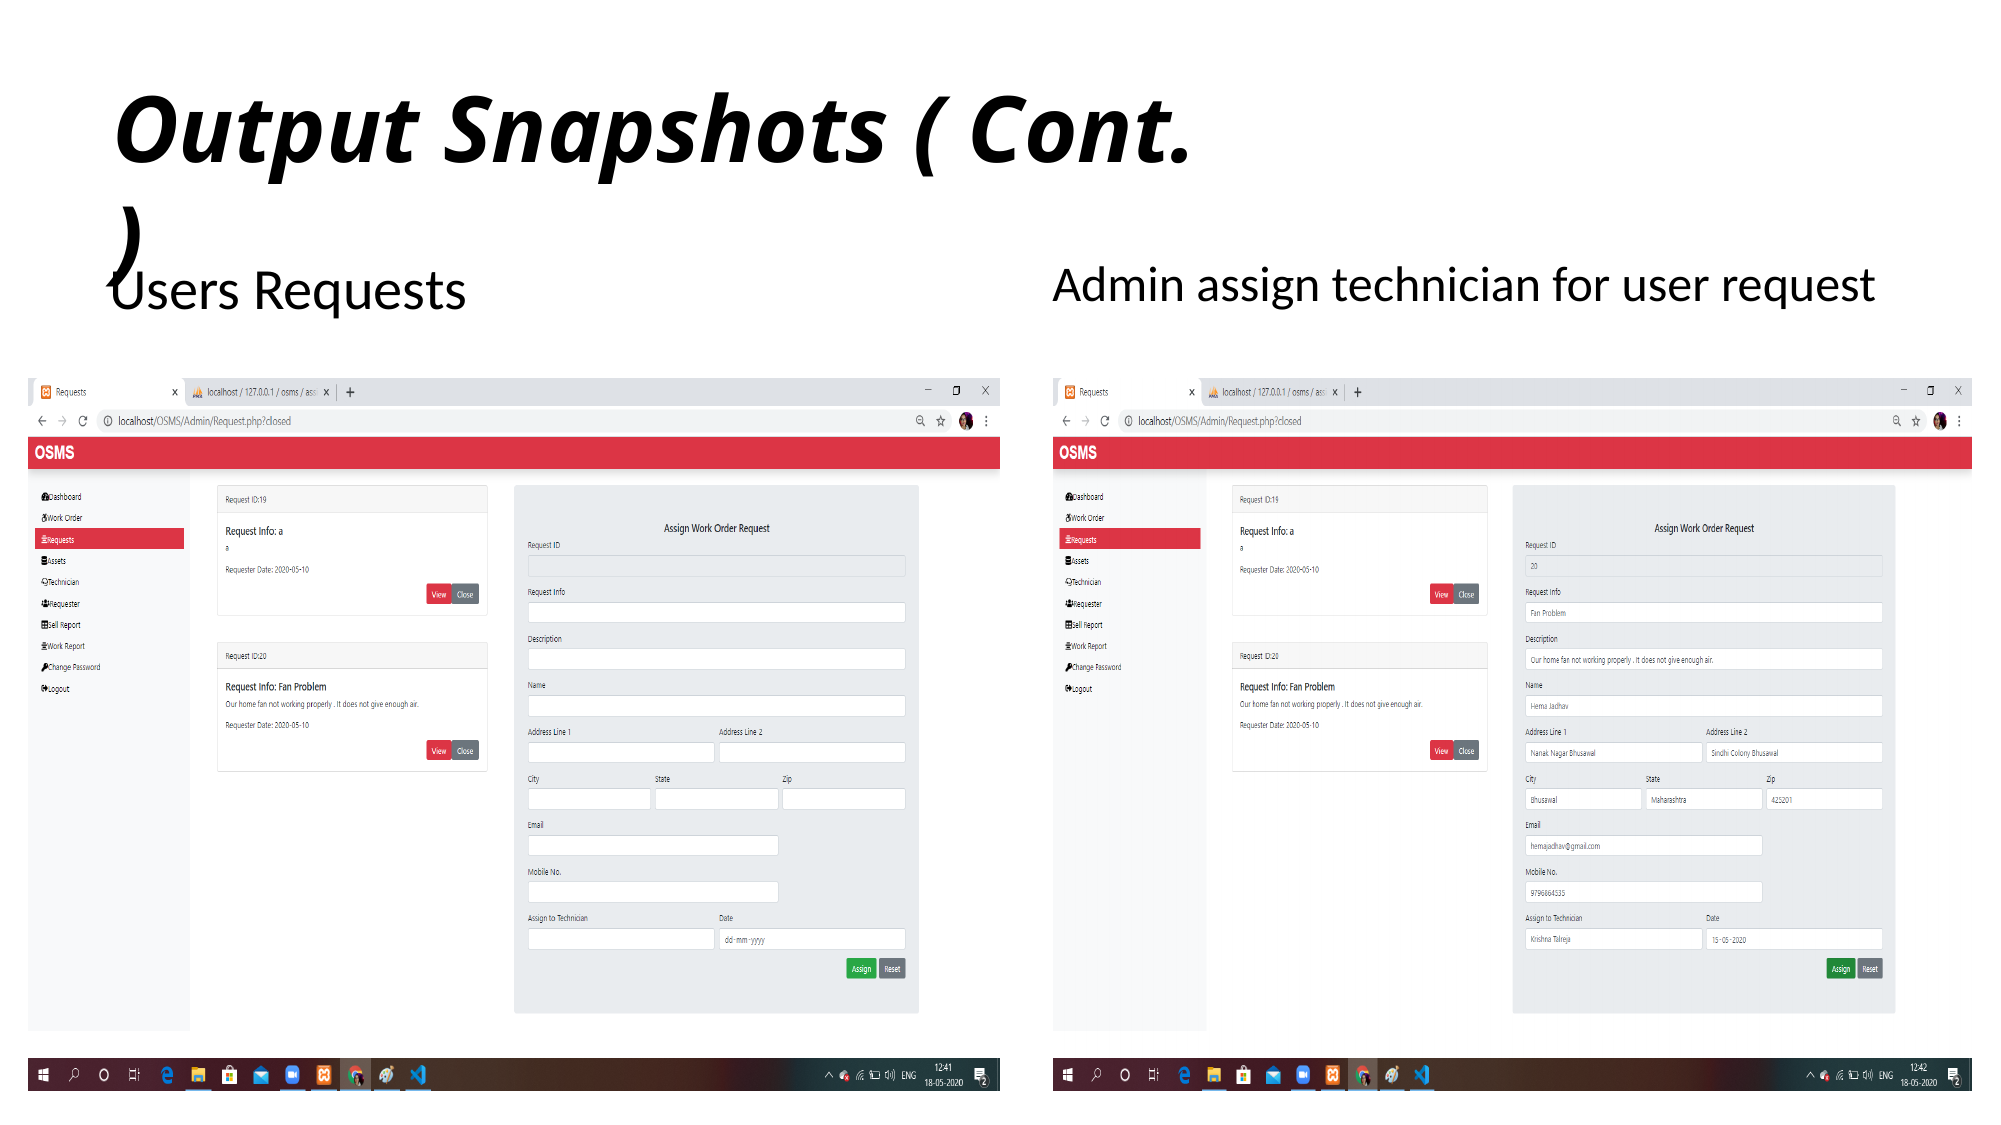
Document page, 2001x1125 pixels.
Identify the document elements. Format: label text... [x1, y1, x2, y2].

text_box Users Requests [28, 244, 811, 329]
text_box Admin assign technician for user request [1037, 244, 1903, 319]
picture [28, 378, 1001, 1091]
picture [1052, 378, 1972, 1091]
text_box Output Snapshots ( Cont. ) [97, 63, 1234, 408]
